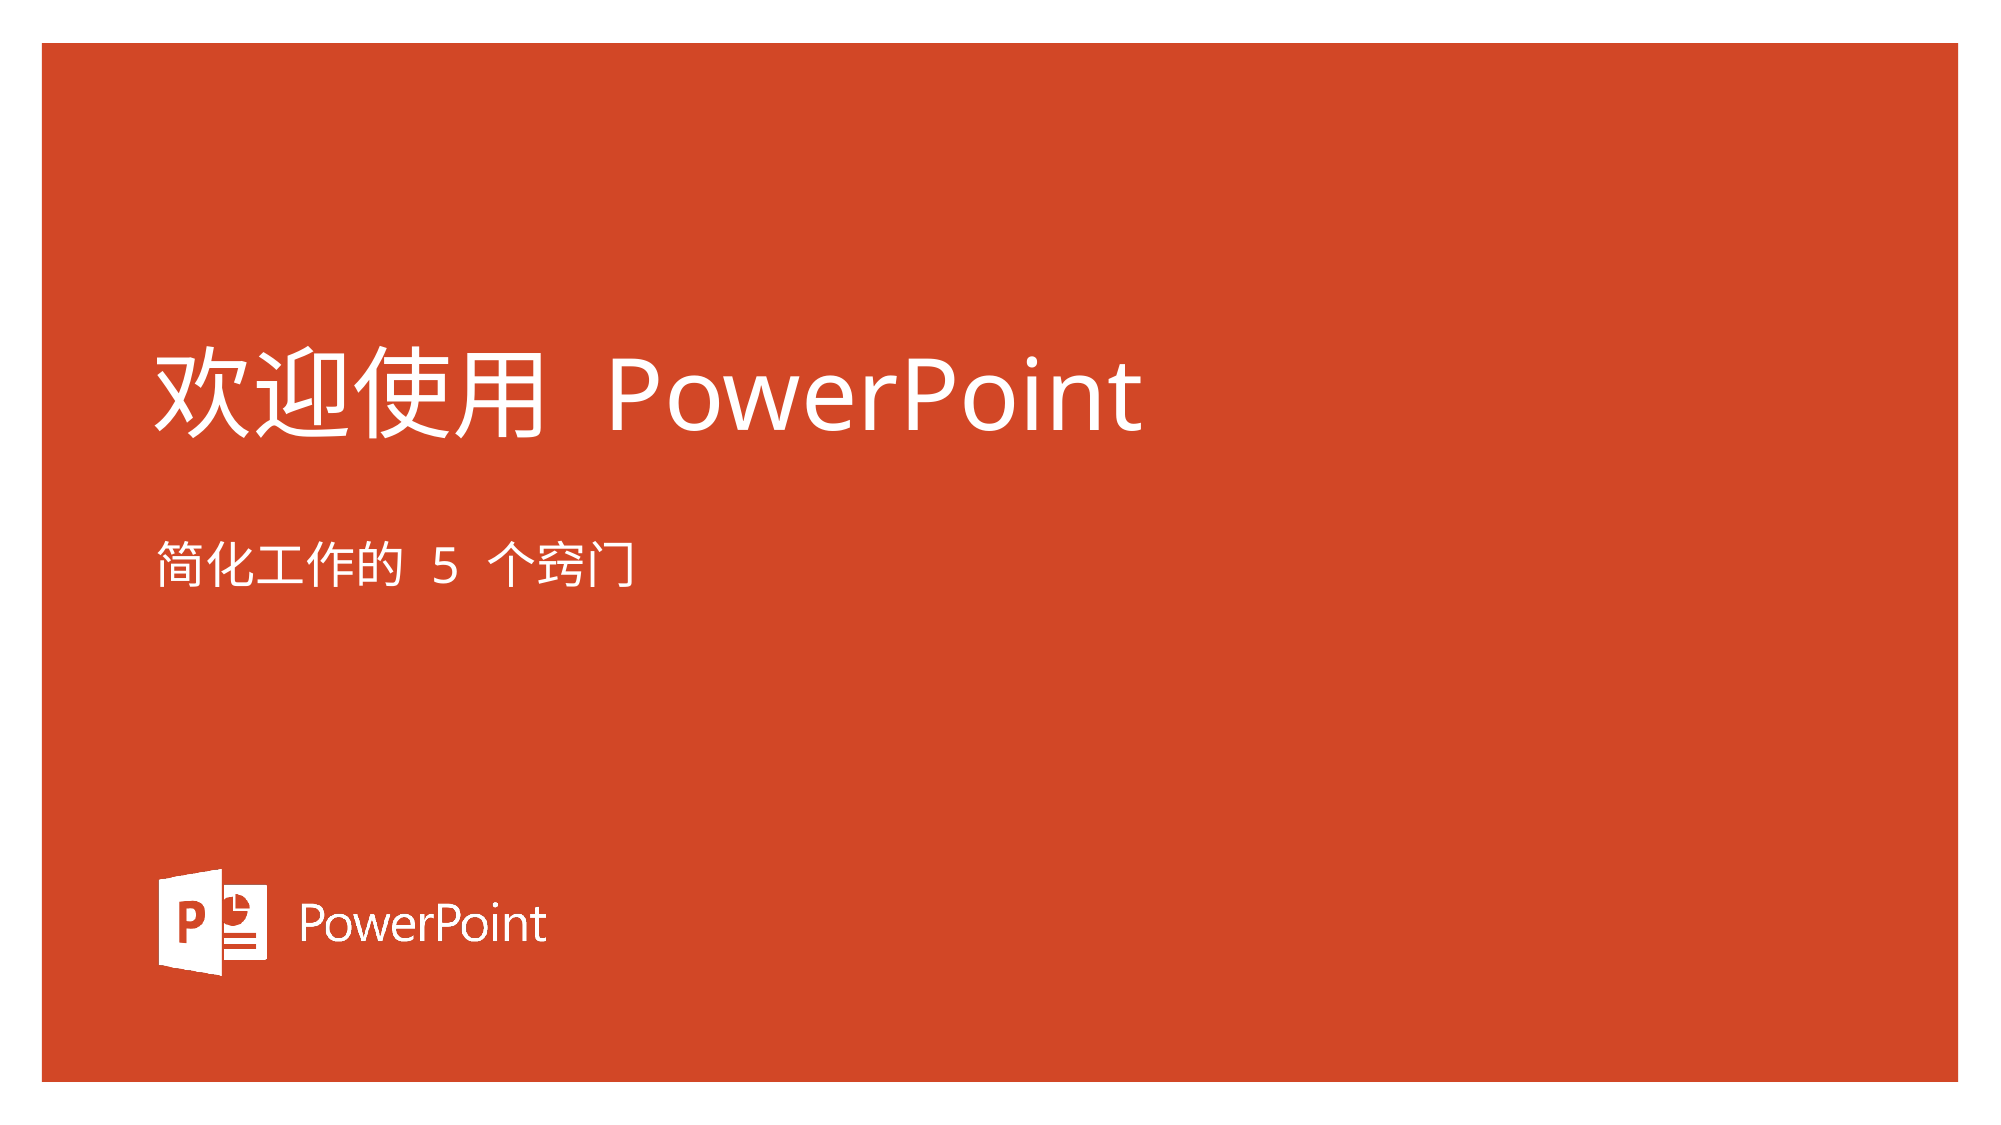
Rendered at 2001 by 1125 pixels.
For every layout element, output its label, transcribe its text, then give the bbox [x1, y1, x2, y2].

picture [148, 854, 555, 990]
subtitle 简化工作的 5 个窍门 [140, 481, 1713, 668]
title 欢迎使用 PowerPoint [137, 190, 1863, 583]
